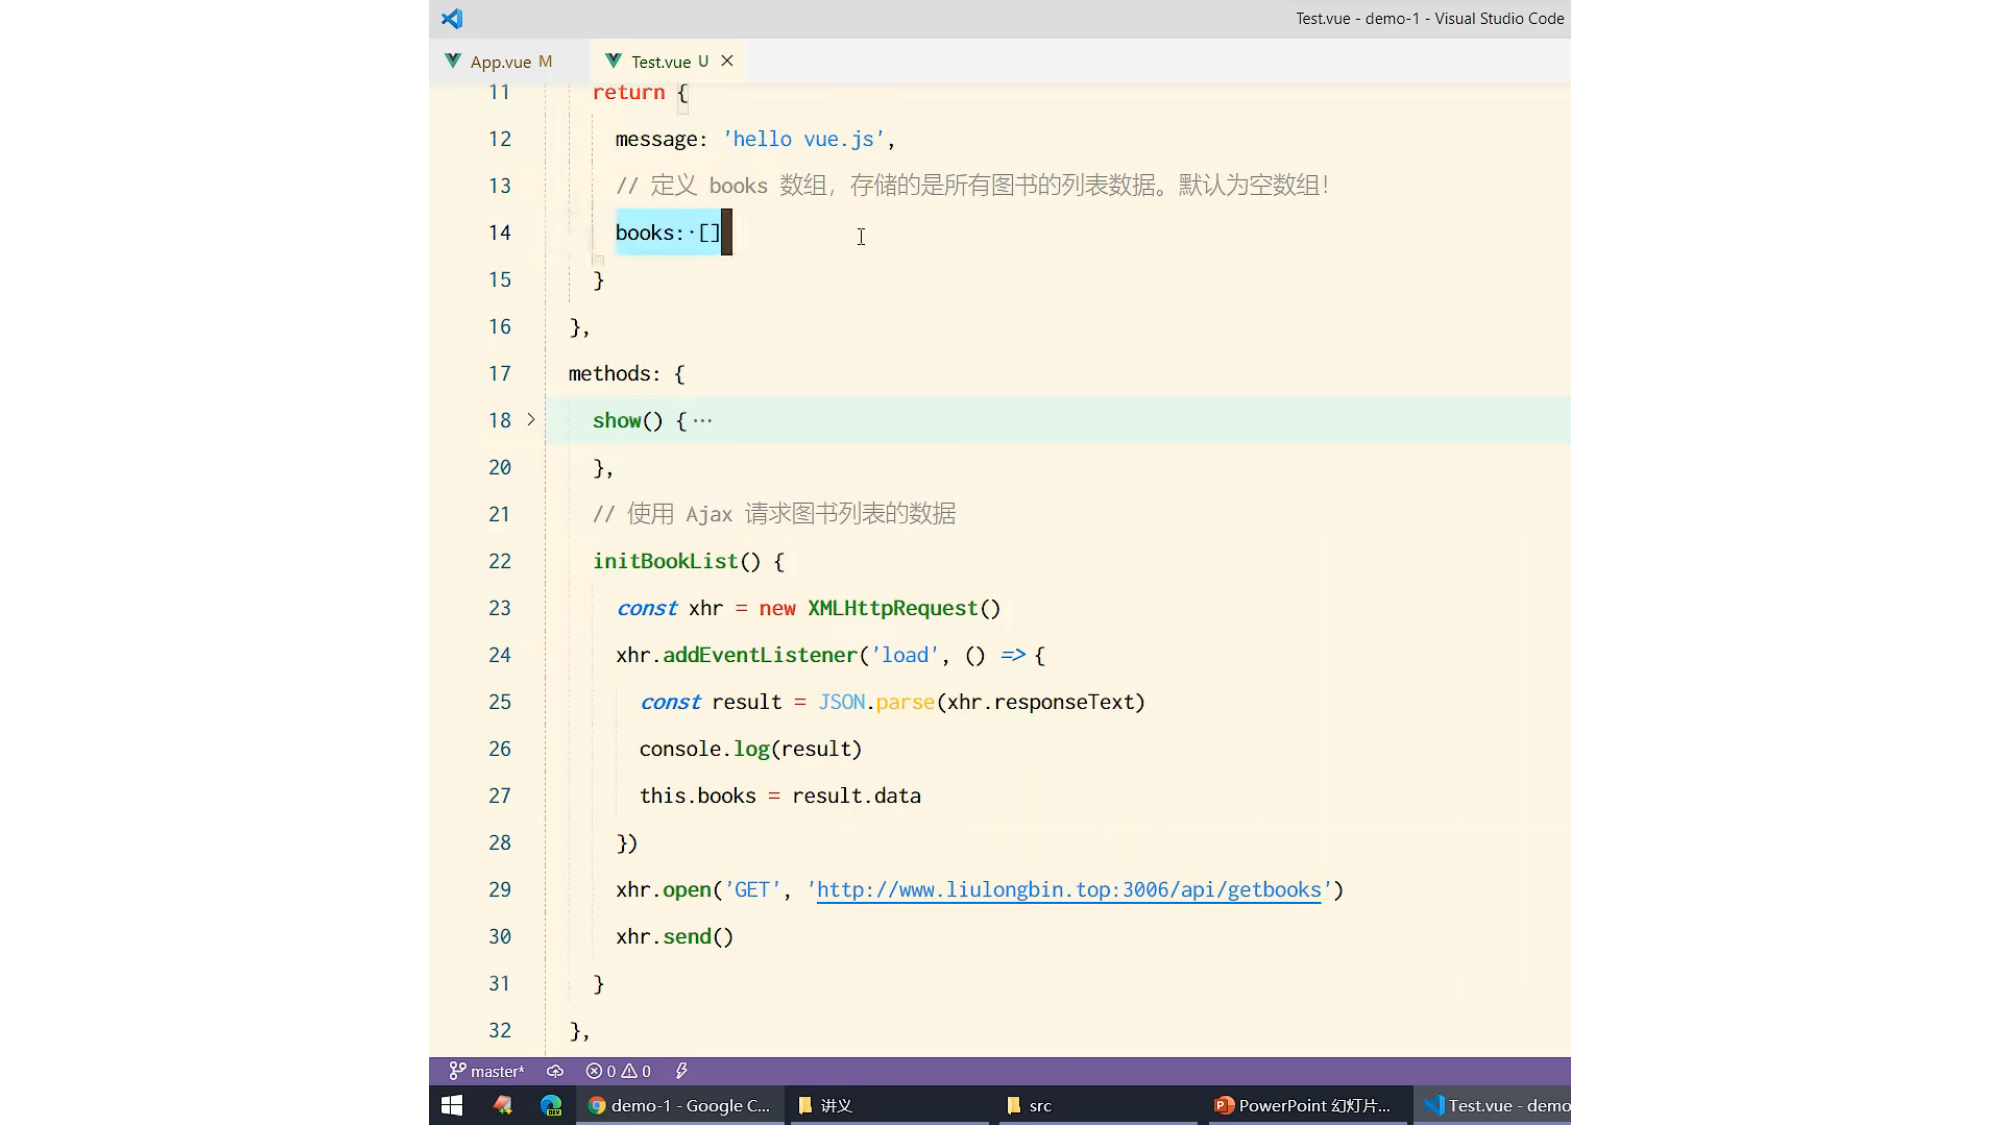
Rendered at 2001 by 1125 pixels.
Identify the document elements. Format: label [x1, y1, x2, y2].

picture [429, 0, 1571, 1125]
